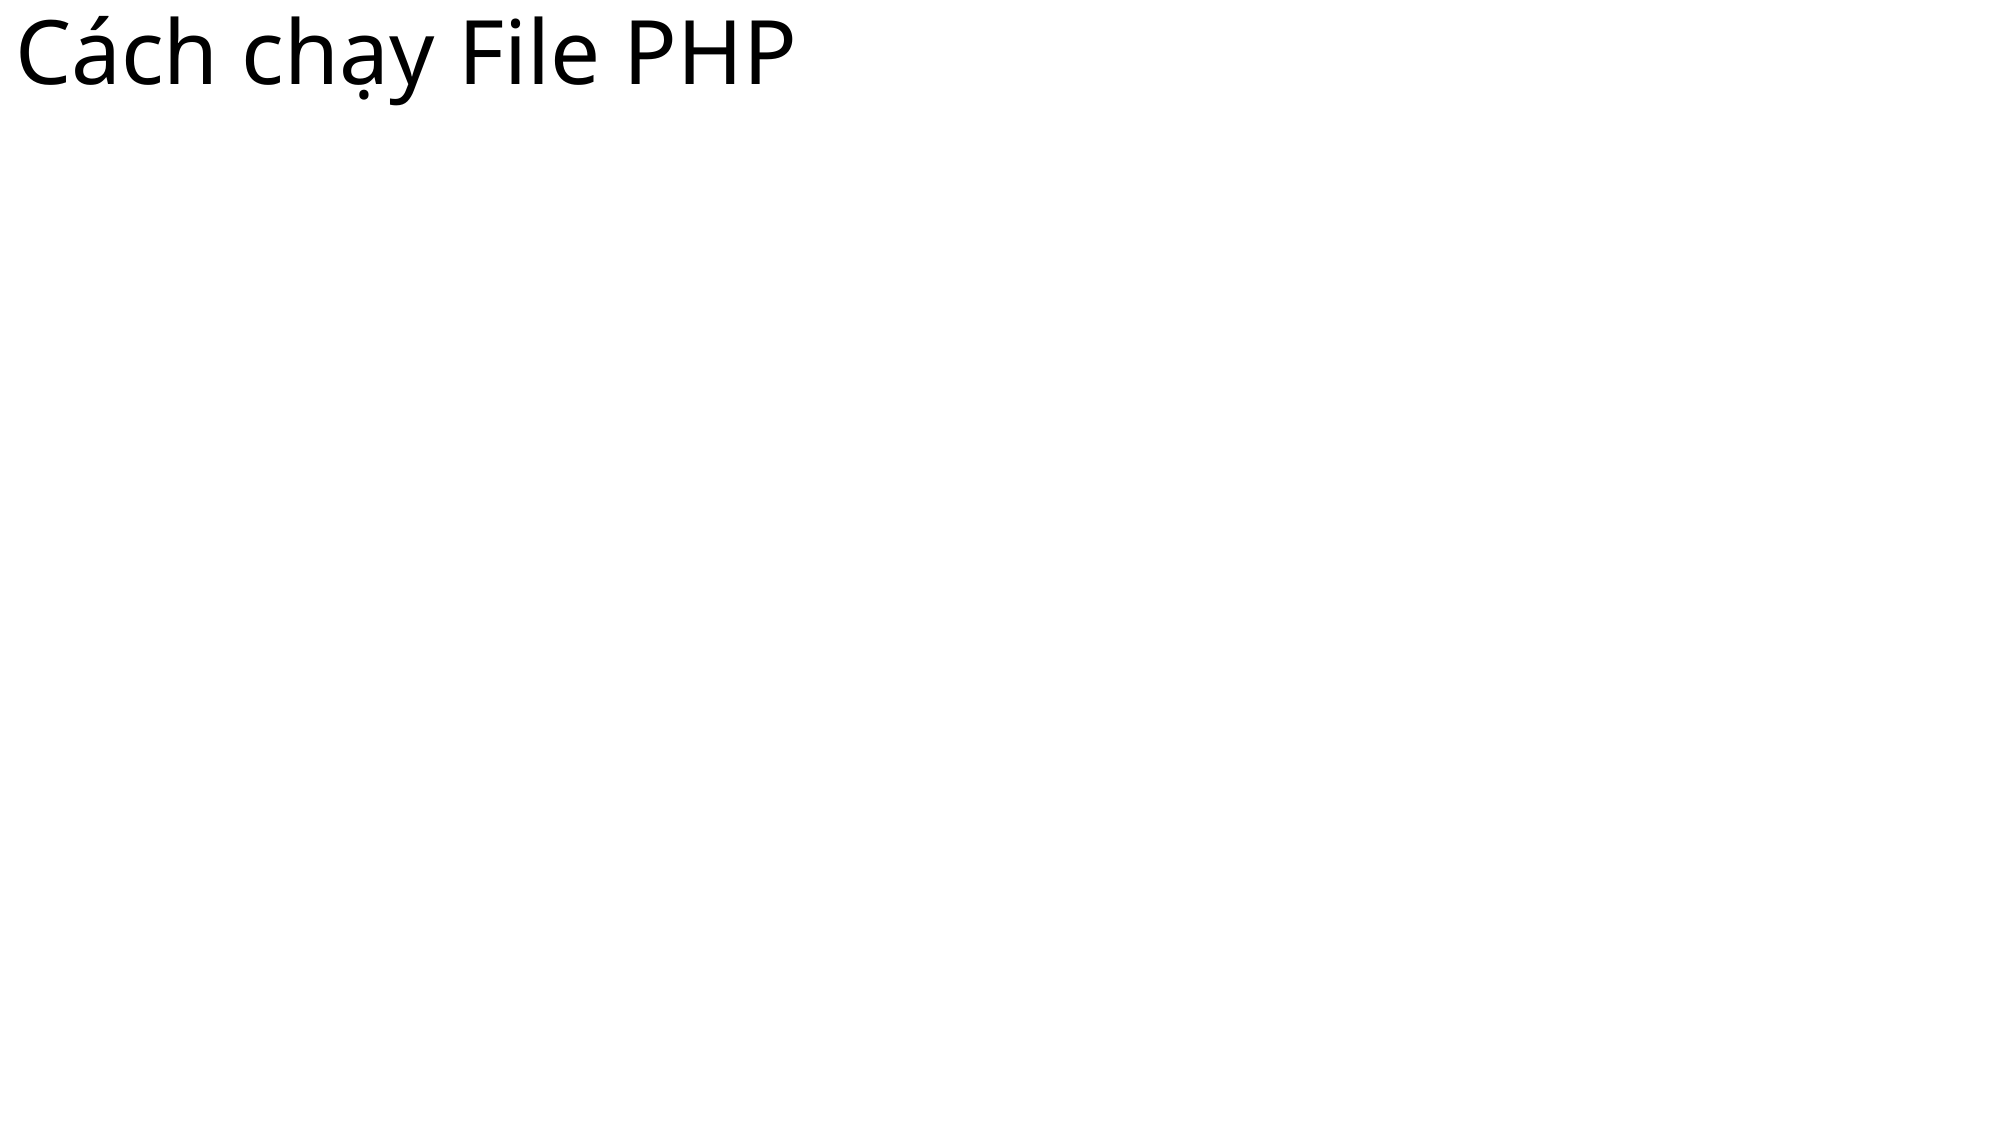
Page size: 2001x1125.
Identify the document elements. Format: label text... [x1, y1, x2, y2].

title Cách chạy File PHP [0, 0, 2000, 112]
